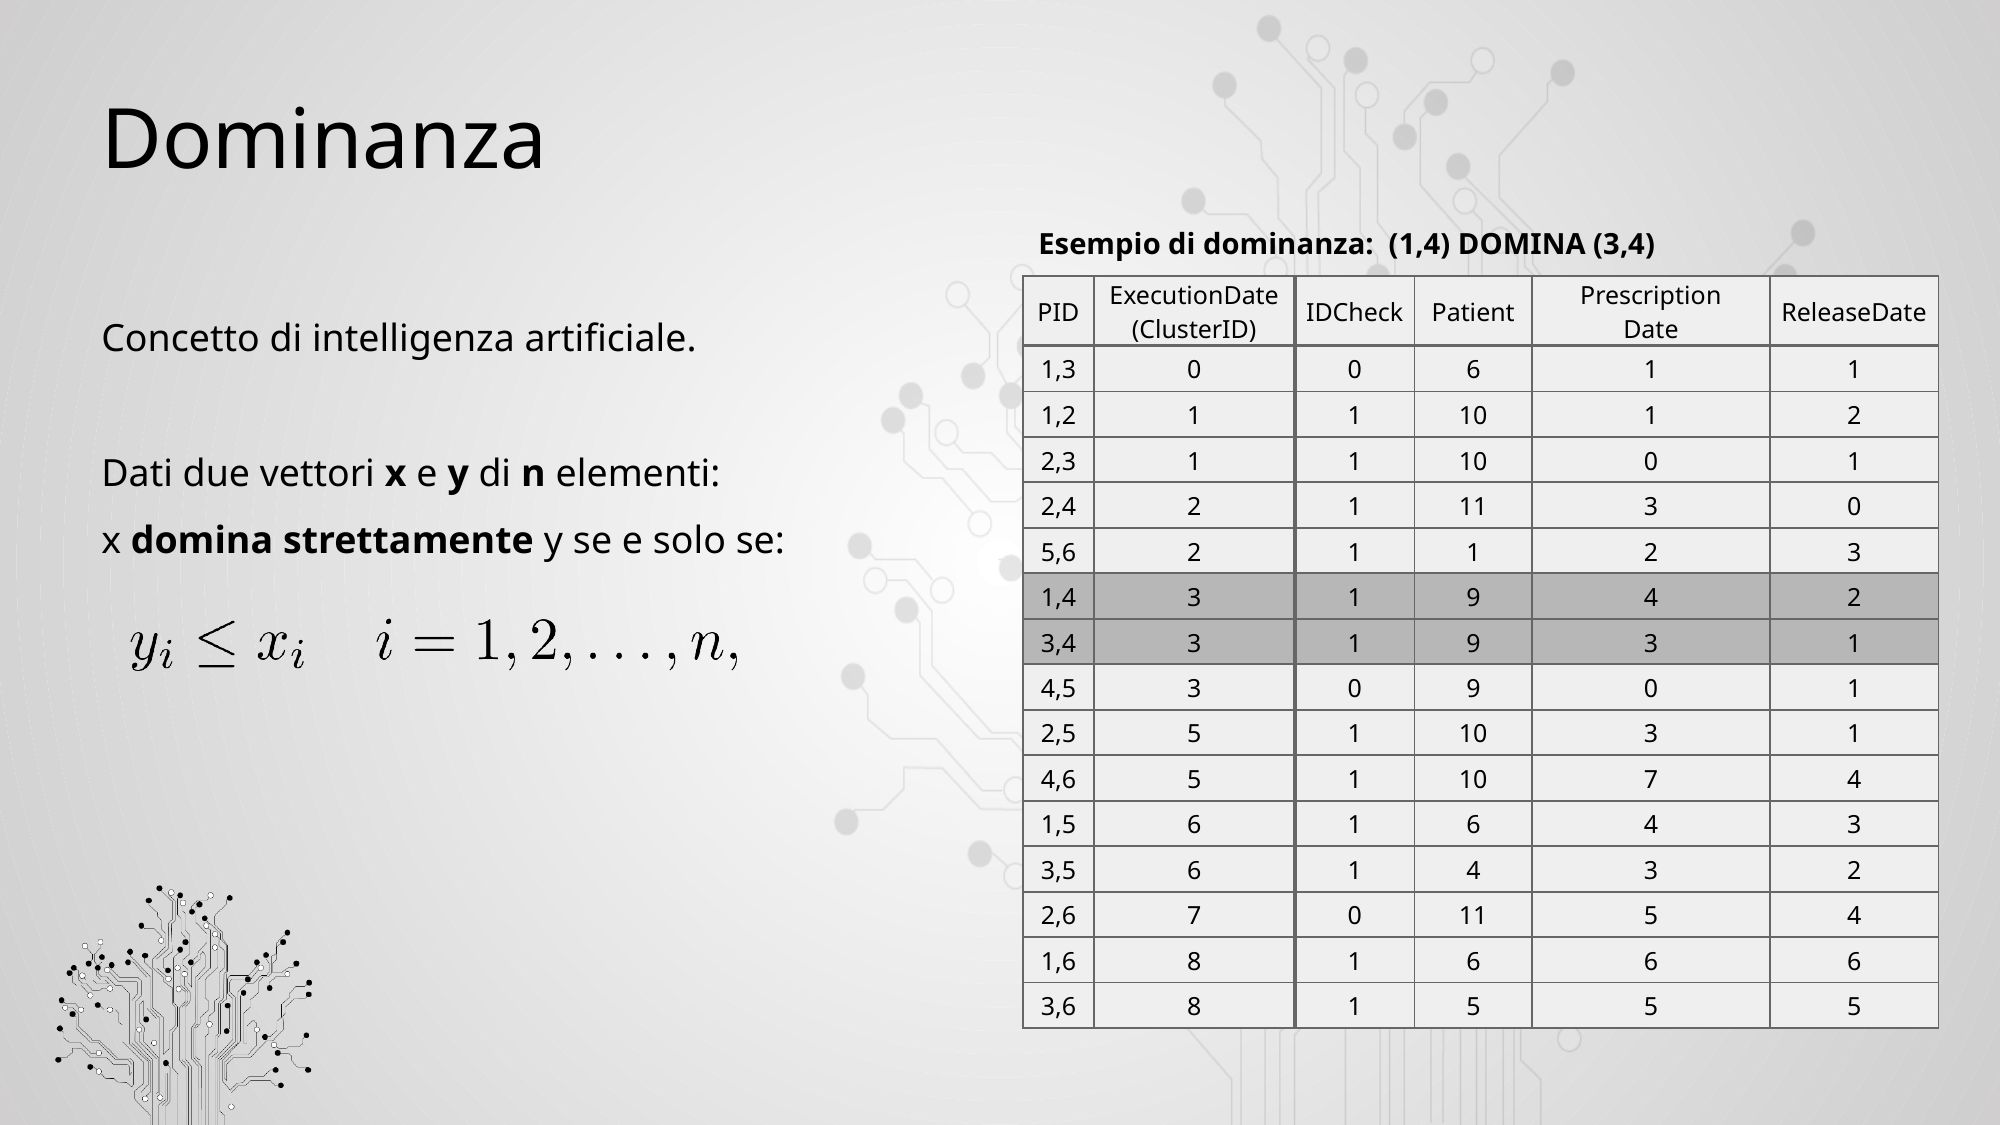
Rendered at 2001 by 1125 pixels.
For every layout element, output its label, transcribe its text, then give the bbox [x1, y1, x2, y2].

table_cell 1 [1095, 392, 1293, 436]
table_cell 2 [1771, 847, 1938, 891]
table_cell 1 [1771, 438, 1938, 481]
table_cell 4,5 [1024, 665, 1093, 709]
table_cell 5 [1533, 893, 1769, 936]
table_cell 3 [1095, 620, 1293, 663]
table_cell 3,6 [1024, 983, 1093, 1027]
table_cell 1 [1297, 711, 1414, 754]
table_cell 5,6 [1024, 529, 1093, 572]
text_box Dominanza [86, 77, 1632, 194]
table_cell 10 [1415, 392, 1531, 436]
picture [20, 879, 348, 1125]
table_cell 1,3 [1024, 347, 1093, 391]
table_cell 5 [1095, 711, 1293, 754]
table_cell 1 [1297, 620, 1414, 663]
table_cell 7 [1095, 893, 1293, 936]
table_cell 3 [1533, 620, 1769, 663]
table_cell 1 [1297, 756, 1414, 800]
table_cell 9 [1415, 665, 1531, 709]
table_header ReleaseDate [1771, 277, 1938, 344]
table_cell 11 [1415, 483, 1531, 527]
table_cell 2,4 [1024, 483, 1093, 527]
table_cell 1,5 [1024, 802, 1093, 845]
text_box Esempio di dominanza: (1,4) DOMINA (3,4) [1023, 193, 1953, 258]
table_cell 1 [1533, 392, 1769, 436]
table_cell 6 [1095, 847, 1293, 891]
table_cell 3,4 [1024, 620, 1093, 663]
table_cell 6 [1533, 938, 1769, 982]
table_cell 1 [1297, 392, 1414, 436]
table_header IDCheck [1297, 277, 1414, 344]
table_cell 1 [1771, 665, 1938, 709]
table_cell 6 [1415, 938, 1531, 982]
table_cell 10 [1415, 711, 1531, 754]
table_cell 3,5 [1024, 847, 1093, 891]
table_cell 10 [1415, 756, 1531, 800]
picture [130, 618, 737, 671]
table_cell 10 [1415, 438, 1531, 481]
table_cell 6 [1415, 347, 1531, 391]
text_box [688, 0, 2000, 1125]
table_cell 2 [1771, 392, 1938, 436]
table_cell 2 [1533, 529, 1769, 572]
table_cell 7 [1533, 756, 1769, 800]
table_cell 1 [1297, 438, 1414, 481]
table_header PID [1024, 277, 1093, 344]
table_cell 1 [1533, 347, 1769, 391]
table_cell 3 [1771, 529, 1938, 572]
table_cell 2,6 [1024, 893, 1093, 936]
table_cell 8 [1095, 938, 1293, 982]
table_cell 9 [1415, 574, 1531, 618]
table_cell 1 [1771, 347, 1938, 391]
table_cell 1 [1297, 483, 1414, 527]
table_cell 3 [1095, 665, 1293, 709]
table_cell 2 [1095, 529, 1293, 572]
table_cell 3 [1533, 483, 1769, 527]
table_cell 1 [1771, 711, 1938, 754]
table_cell 4 [1771, 893, 1938, 936]
table_cell 2 [1095, 483, 1293, 527]
table_cell 2,5 [1024, 711, 1093, 754]
table_cell 6 [1771, 938, 1938, 982]
table_cell 2 [1771, 574, 1938, 618]
table_cell 4 [1533, 802, 1769, 845]
table_cell 0 [1533, 665, 1769, 709]
table_cell 2,3 [1024, 438, 1093, 481]
table_cell 1 [1297, 983, 1414, 1027]
text_box Concetto di intelligenza artificiale. Dati due vettori x e y di n elementi: x domina strettamente y se e solo se: [86, 275, 1016, 856]
table_cell 1 [1771, 620, 1938, 663]
table_cell 1 [1415, 529, 1531, 572]
table_cell 3 [1095, 574, 1293, 618]
table_cell 9 [1415, 620, 1531, 663]
table_cell 1 [1297, 574, 1414, 618]
table_cell 4,6 [1024, 756, 1093, 800]
table_cell 0 [1095, 347, 1293, 391]
table_cell 1,4 [1024, 574, 1093, 618]
table_cell 1 [1297, 847, 1414, 891]
table_cell 6 [1095, 802, 1293, 845]
table_cell 1 [1297, 938, 1414, 982]
table_cell 1,6 [1024, 938, 1093, 982]
table_cell 3 [1771, 802, 1938, 845]
table_cell 4 [1415, 847, 1531, 891]
table_cell 5 [1771, 983, 1938, 1027]
table_cell 4 [1533, 574, 1769, 618]
table_cell 4 [1771, 756, 1938, 800]
table_cell 1 [1095, 438, 1293, 481]
table_cell 5 [1415, 983, 1531, 1027]
table_cell 0 [1771, 483, 1938, 527]
table_cell 0 [1297, 893, 1414, 936]
table_cell 3 [1533, 711, 1769, 754]
table_header Prescription Date [1533, 277, 1769, 344]
table_cell 0 [1297, 665, 1414, 709]
table_cell 0 [1533, 438, 1769, 481]
table_cell 6 [1415, 802, 1531, 845]
table_header Patient [1415, 277, 1531, 344]
table_cell 11 [1415, 893, 1531, 936]
table_cell 8 [1095, 983, 1293, 1027]
table_cell 5 [1533, 983, 1769, 1027]
table_cell 1 [1297, 529, 1414, 572]
table_cell 3 [1533, 847, 1769, 891]
table_header ExecutionDate (ClusterID) [1095, 277, 1293, 344]
table_cell 5 [1095, 756, 1293, 800]
table_cell 0 [1297, 347, 1414, 391]
table_cell 1 [1297, 802, 1414, 845]
table_cell 1,2 [1024, 392, 1093, 436]
